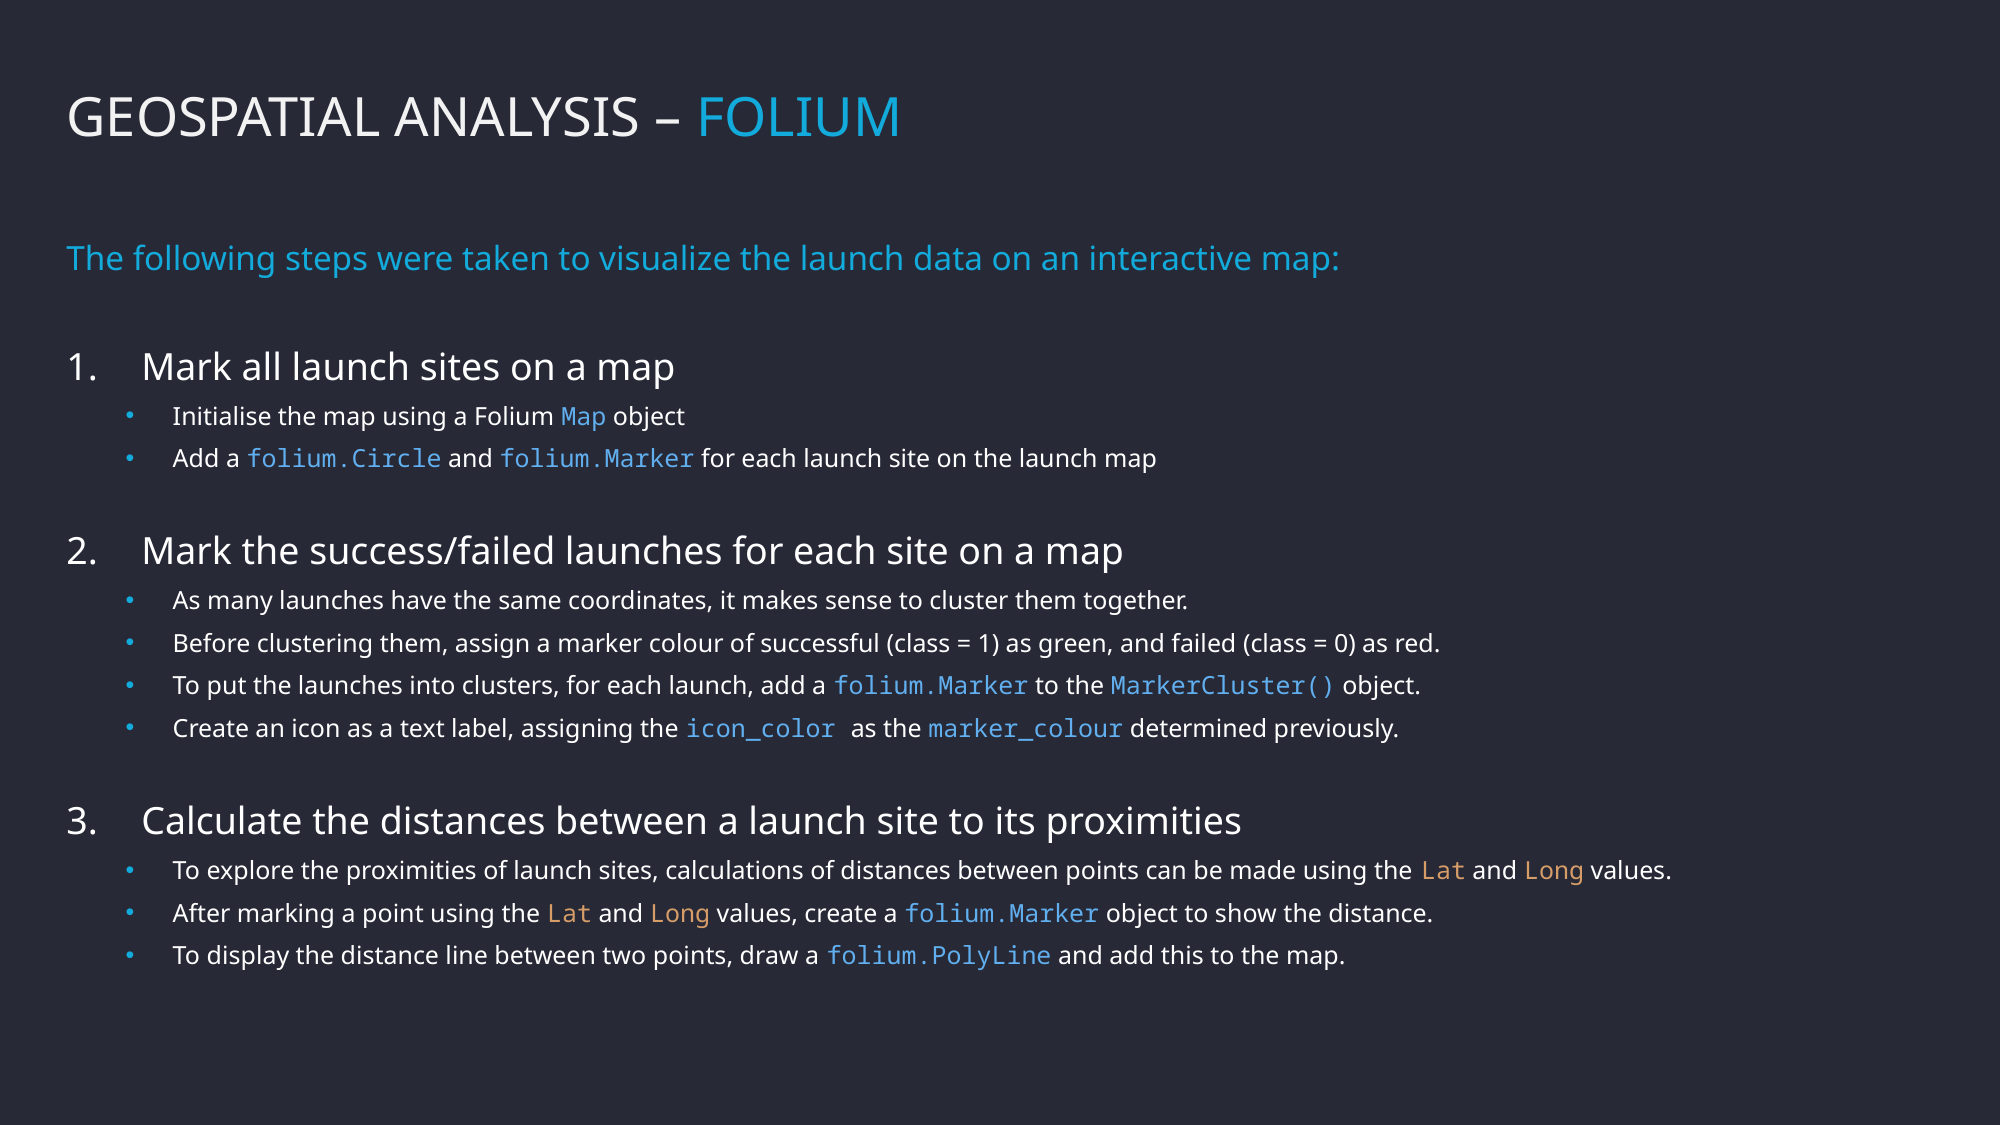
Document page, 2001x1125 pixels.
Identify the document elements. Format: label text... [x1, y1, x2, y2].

list The following steps were taken to visualize the launch data on an interactive map: Mark all launch sites on a map Initialise the map using a Folium Map object Add a folium.Circle and folium.Marker for each launch site on the launch map Mark the success/failed launches for each site on a map As many launches have the same coordinates, it makes sense to cluster them together. Before clustering them, assign a marker colour of successful (class = 1) as green, and failed (class = 0) as red. To put the launches into clusters, for each launch, add a folium.Marker to the MarkerCluster() object. Create an icon as a text label, assigning the icon_color as the marker_colour determined previously. Calculate the distances between a launch site to its proximities To explore the proximities of launch sites, calculations of distances between points can be made using the Lat and Long values. After marking a point using the Lat and Long values, create a folium.Marker object to show the distance. To display the distance line between two points, draw a folium.PolyLine and add this to the map. [66, 237, 1938, 1050]
title Geospatial analysis – folium [66, 30, 1863, 149]
